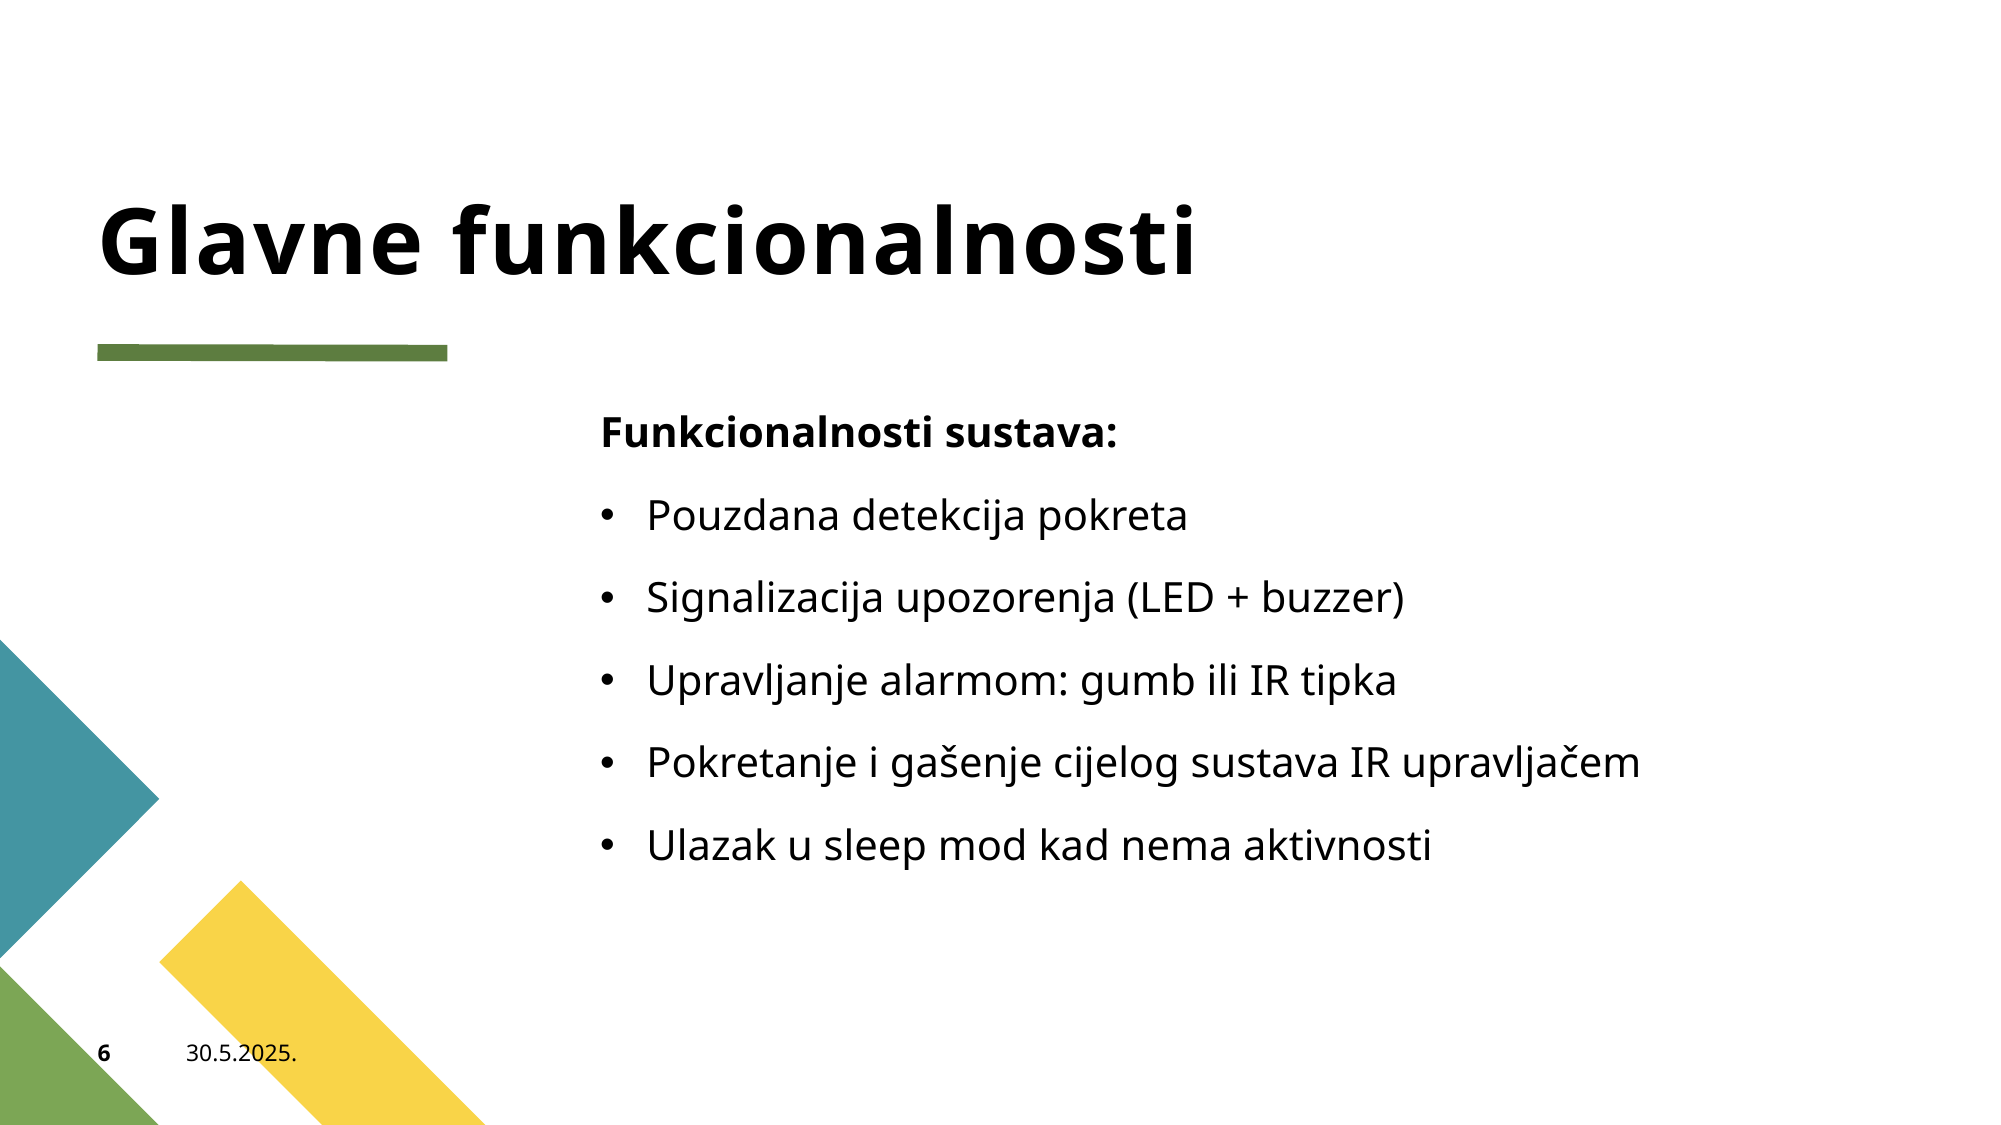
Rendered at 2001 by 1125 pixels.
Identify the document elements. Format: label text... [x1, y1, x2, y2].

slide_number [185, 1038, 402, 1080]
list Funkcionalnosti sustava: Pouzdana detekcija pokreta Signalizacija upozorenja (LED + buzzer) Upravljanje alarmom: gumb ili IR tipka Pokretanje i gašenje cijelog sustava IR upravljačem Ulazak u sleep mod kad nema aktivnosti [600, 374, 1882, 982]
slide_number 6 [97, 1038, 184, 1080]
title Glavne funkcionalnosti [97, 16, 1882, 293]
